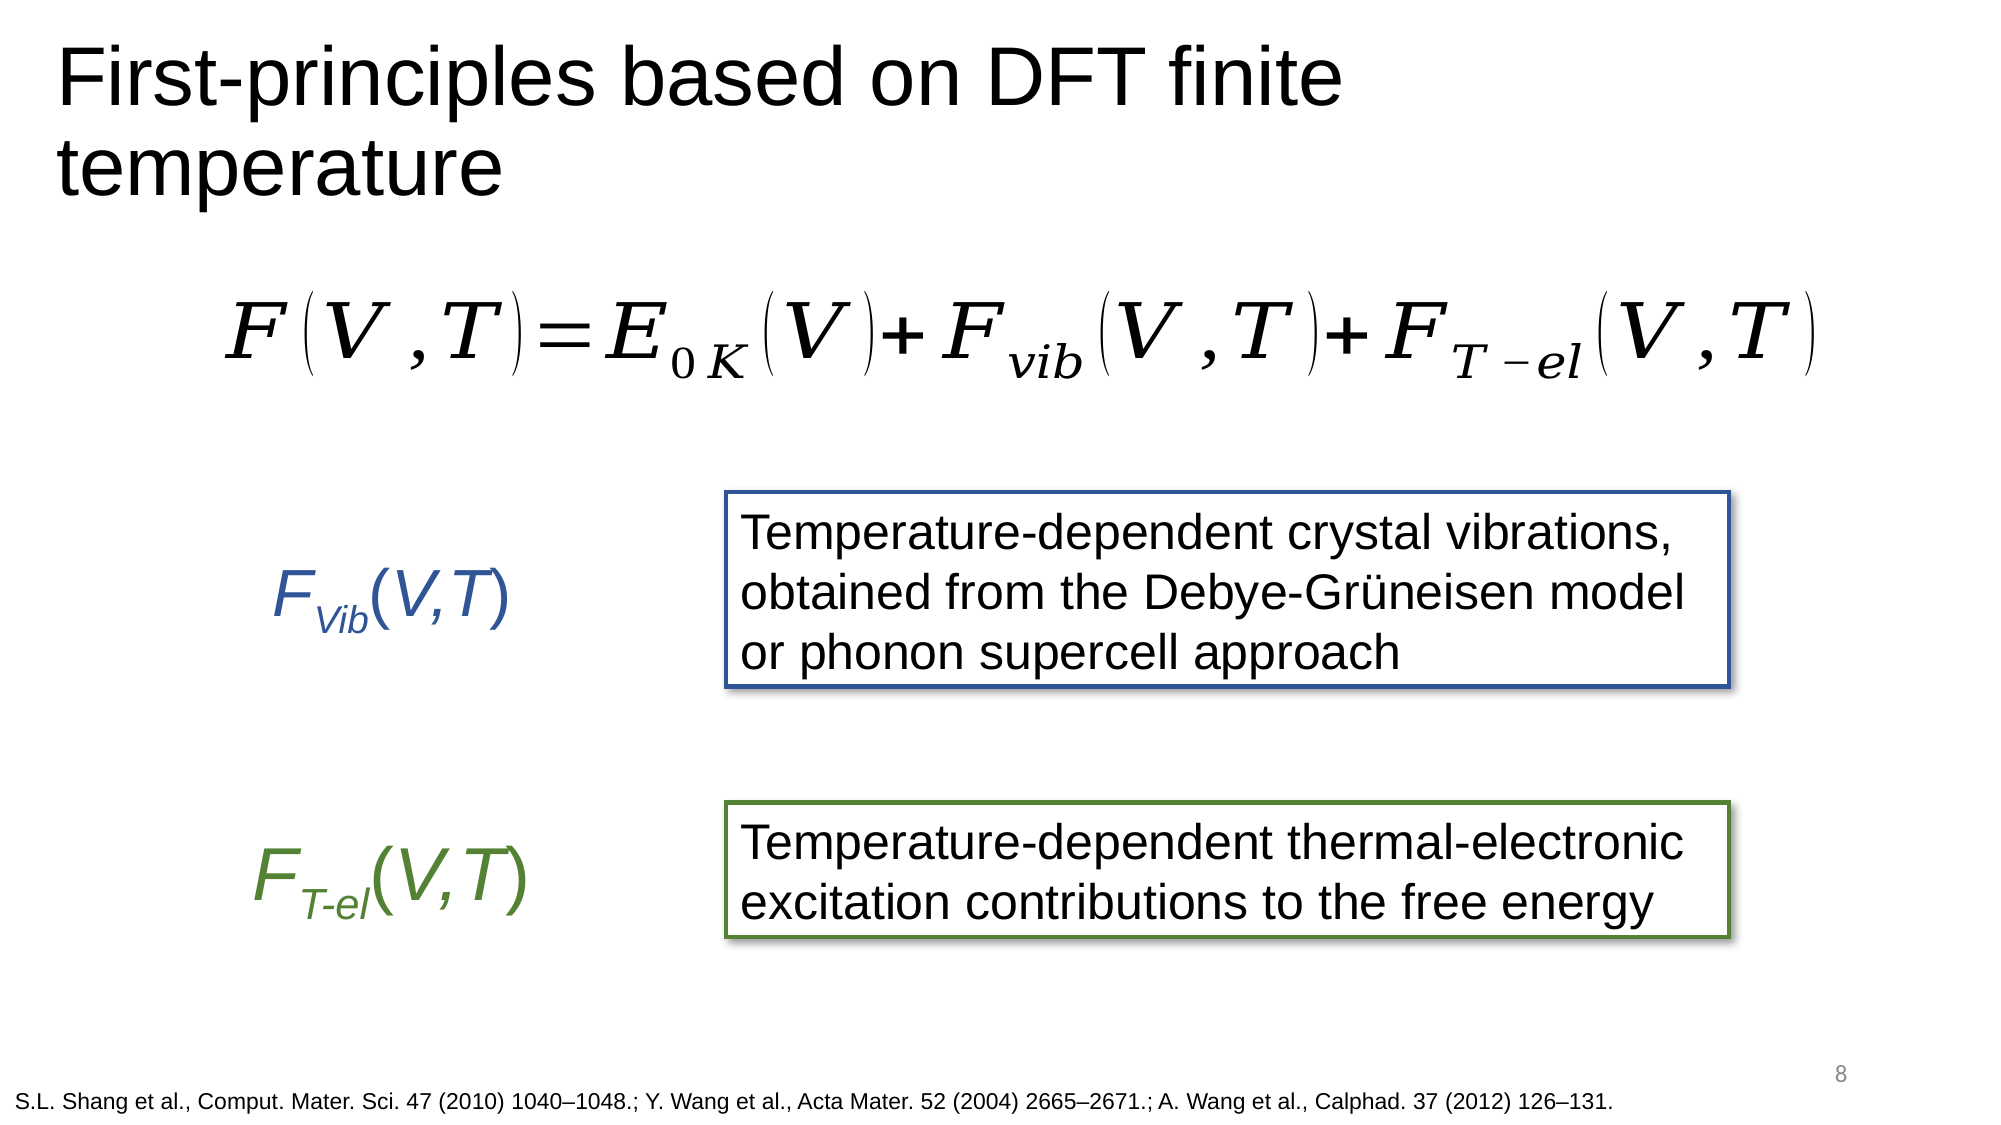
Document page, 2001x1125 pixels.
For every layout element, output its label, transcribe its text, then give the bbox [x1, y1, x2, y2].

slide_number 8 [1412, 1042, 1863, 1103]
text_box S.L. Shang et al., Comput. Mater. Sci. 47 (2010) 1040–1048.; Y. Wang et al., Acta Mater. 52 (2004) 2665–2671.; A. Wang et al., Calphad. 37 (2012) 126–131. [0, 1079, 1968, 1122]
text_box FVib(V,T) [258, 542, 546, 649]
text_box Temperature-dependent crystal vibrations, obtained from the Debye-Grüneisen model or phonon supercell approach [725, 491, 1730, 687]
text_box Temperature-dependent thermal-electronic excitation contributions to the free energy [725, 802, 1730, 938]
text_box FT-el(V,T) [237, 818, 567, 936]
title First-principles based on DFT finite temperature [41, 14, 1766, 233]
